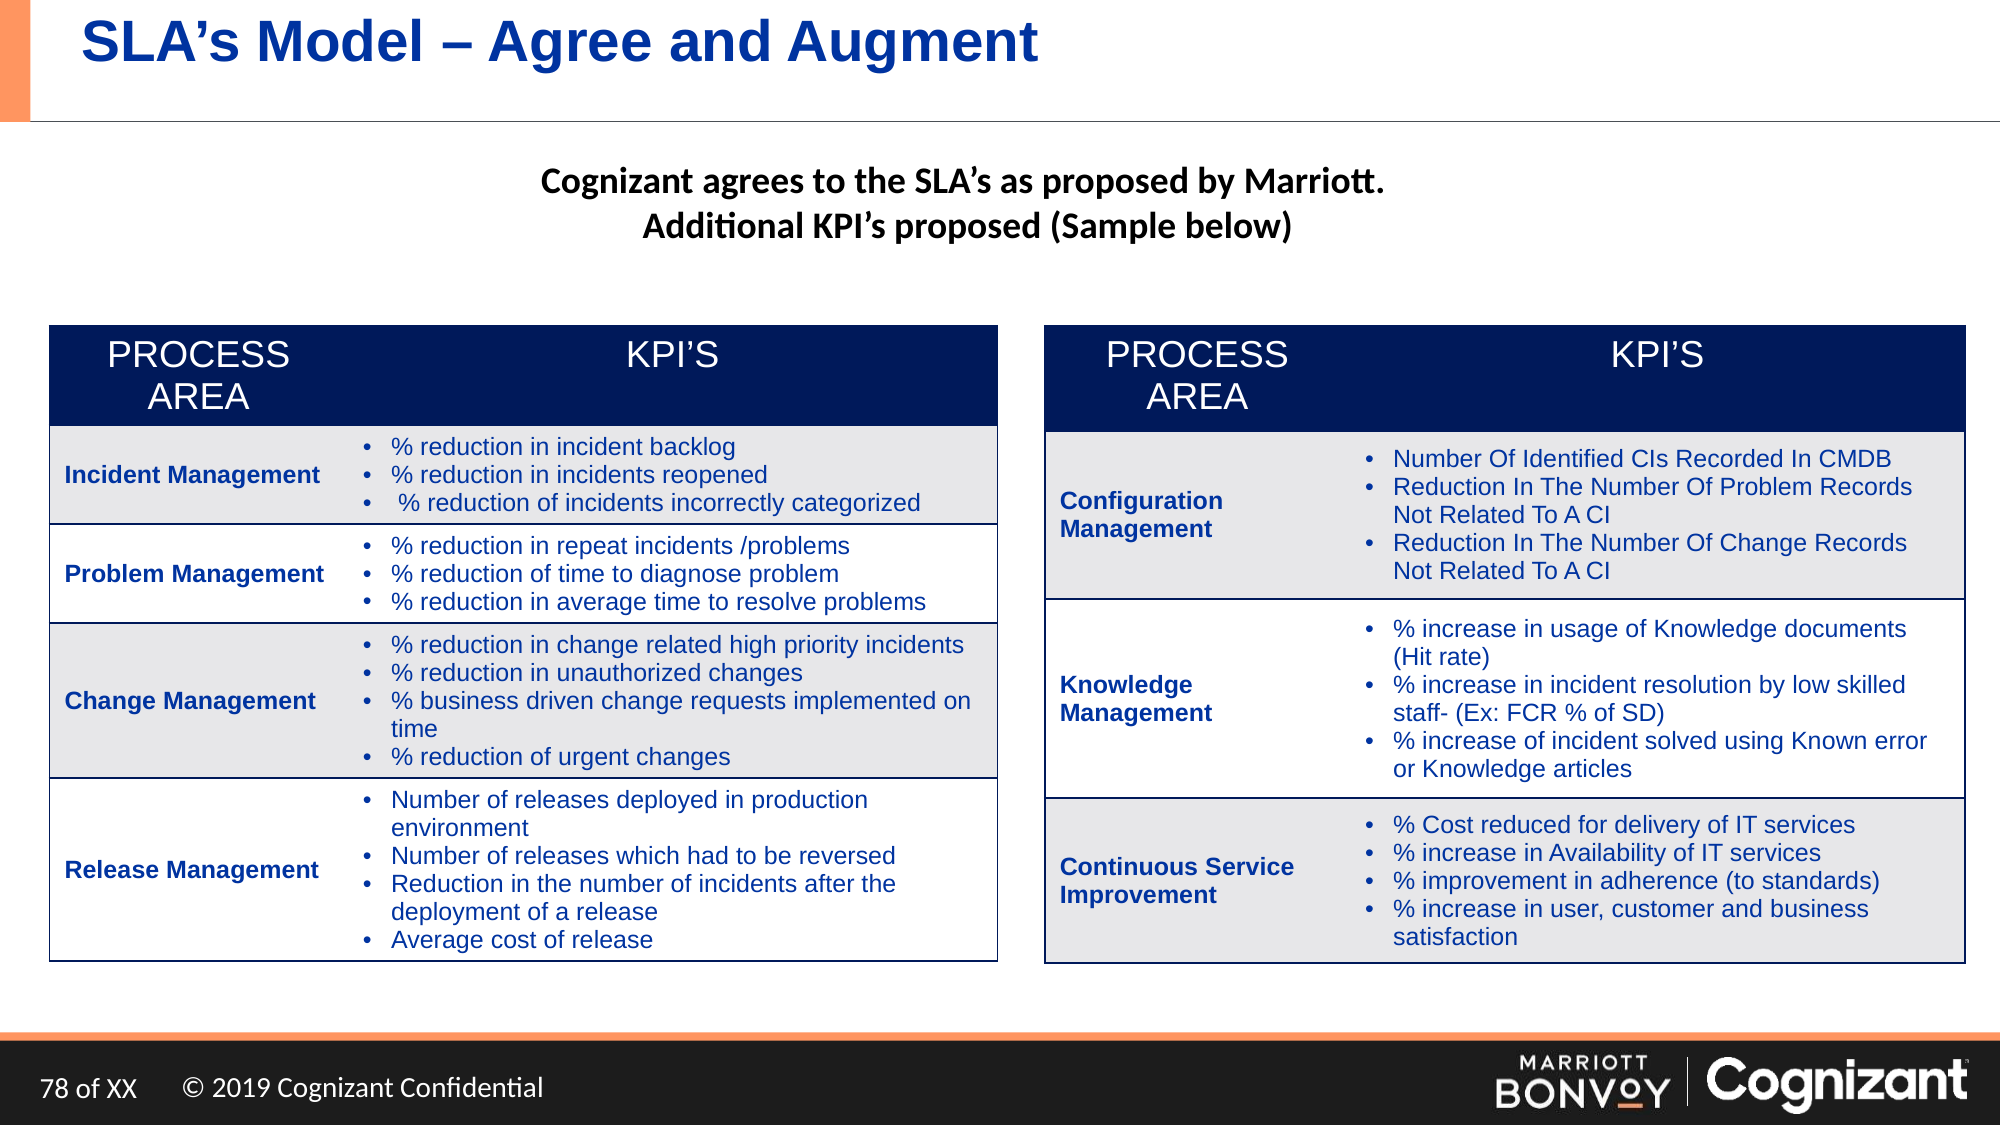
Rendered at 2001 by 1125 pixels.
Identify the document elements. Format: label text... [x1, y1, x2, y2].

table_cell Problem Management [50, 525, 348, 622]
table_cell Number Of Identified CIs Recorded In CMDB Reduction In The Number Of Problem Records Not Related To A CI Reduction In The Number Of Change Records Not Related To A CI [1350, 432, 1964, 598]
table_cell Incident Management [50, 426, 348, 523]
table_header KPI’S [348, 327, 997, 424]
table_cell Release Management [50, 779, 348, 960]
picture [1491, 1042, 1676, 1117]
table_header KPI’S [1350, 327, 1964, 430]
table_header PROCESS AREA [1046, 327, 1350, 430]
table_cell Configuration Management [1046, 432, 1350, 598]
table_cell Knowledge Management [1046, 600, 1350, 797]
text_box Cognizant agrees to the SLA’s as proposed by Marriott. Additional KPI’s proposed (Sample below) [49, 148, 1887, 253]
table_cell Continuous Service Improvement [1046, 799, 1350, 962]
table_cell % reduction in incident backlog % reduction in incidents reopened % reduction of incidents incorrectly categorized [348, 426, 997, 523]
title SLA’s Model – Agree and Augment [81, 11, 1807, 114]
table_cell % Cost reduced for delivery of IT services % increase in Availability of IT services % improvement in adherence (to standards) % increase in user, customer and business satisfaction [1350, 799, 1964, 962]
table_cell % increase in usage of Knowledge documents (Hit rate) % increase in incident resolution by low skilled staff- (Ex: FCR % of SD) % increase of incident solved using Known error or Knowledge articles [1350, 600, 1964, 797]
table_header PROCESS AREA [50, 327, 348, 424]
table_cell % reduction in change related high priority incidents % reduction in unauthorized changes % business driven change requests implemented on time % reduction of urgent changes [348, 624, 997, 777]
table_cell % reduction in repeat incidents /problems % reduction of time to diagnose problem % reduction in average time to resolve problems [348, 525, 997, 622]
table_cell Number of releases deployed in production environment Number of releases which had to be reversed Reduction in the number of incidents after the deployment of a release Average cost of release [348, 779, 997, 960]
table_cell Change Management [50, 624, 348, 777]
picture [1707, 1057, 1969, 1114]
